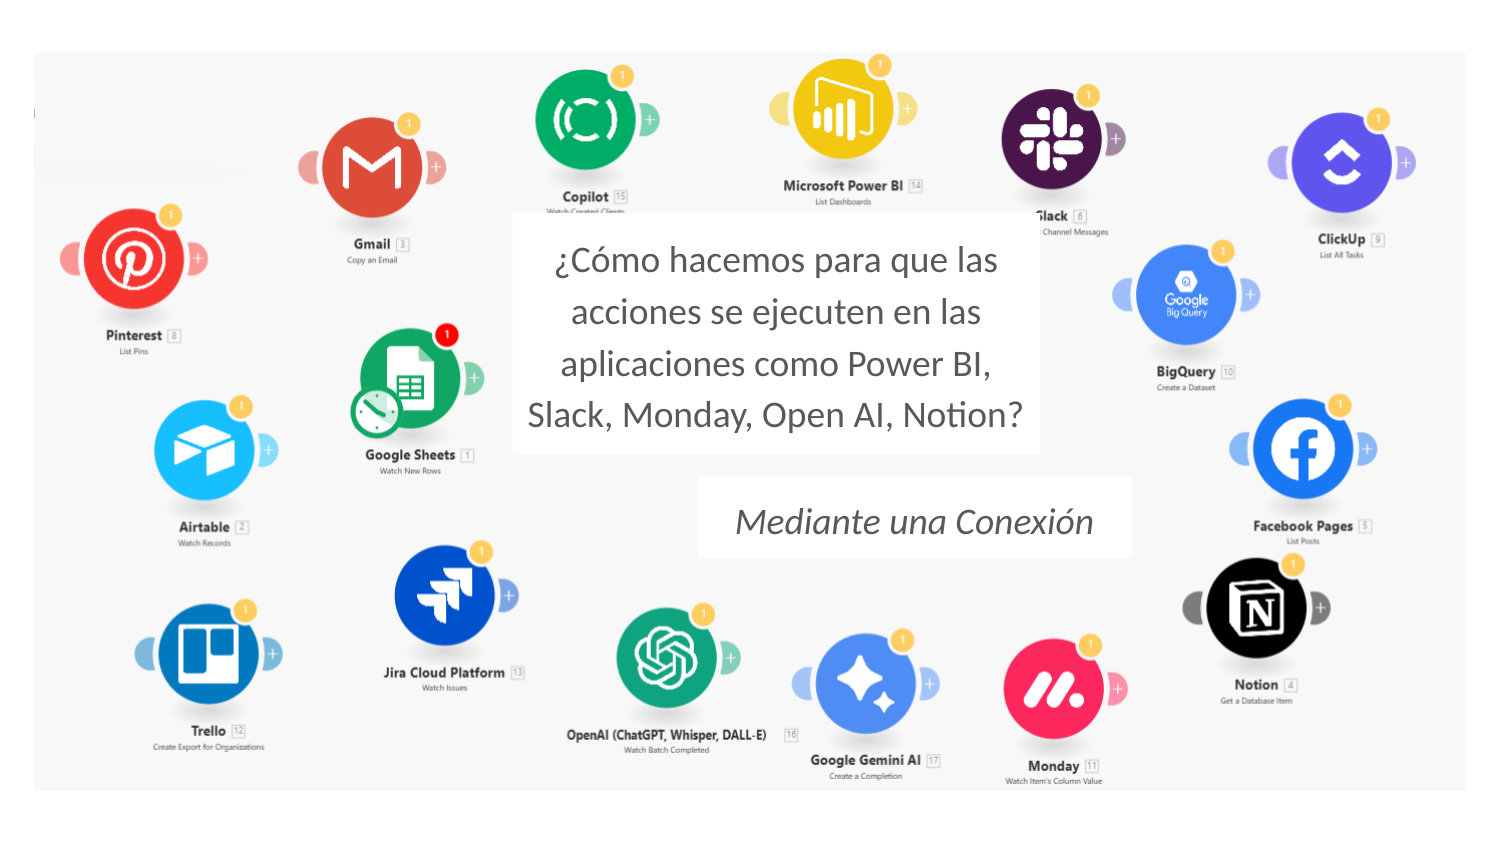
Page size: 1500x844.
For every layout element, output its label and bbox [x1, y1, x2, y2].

text_box [34, 52, 1466, 791]
